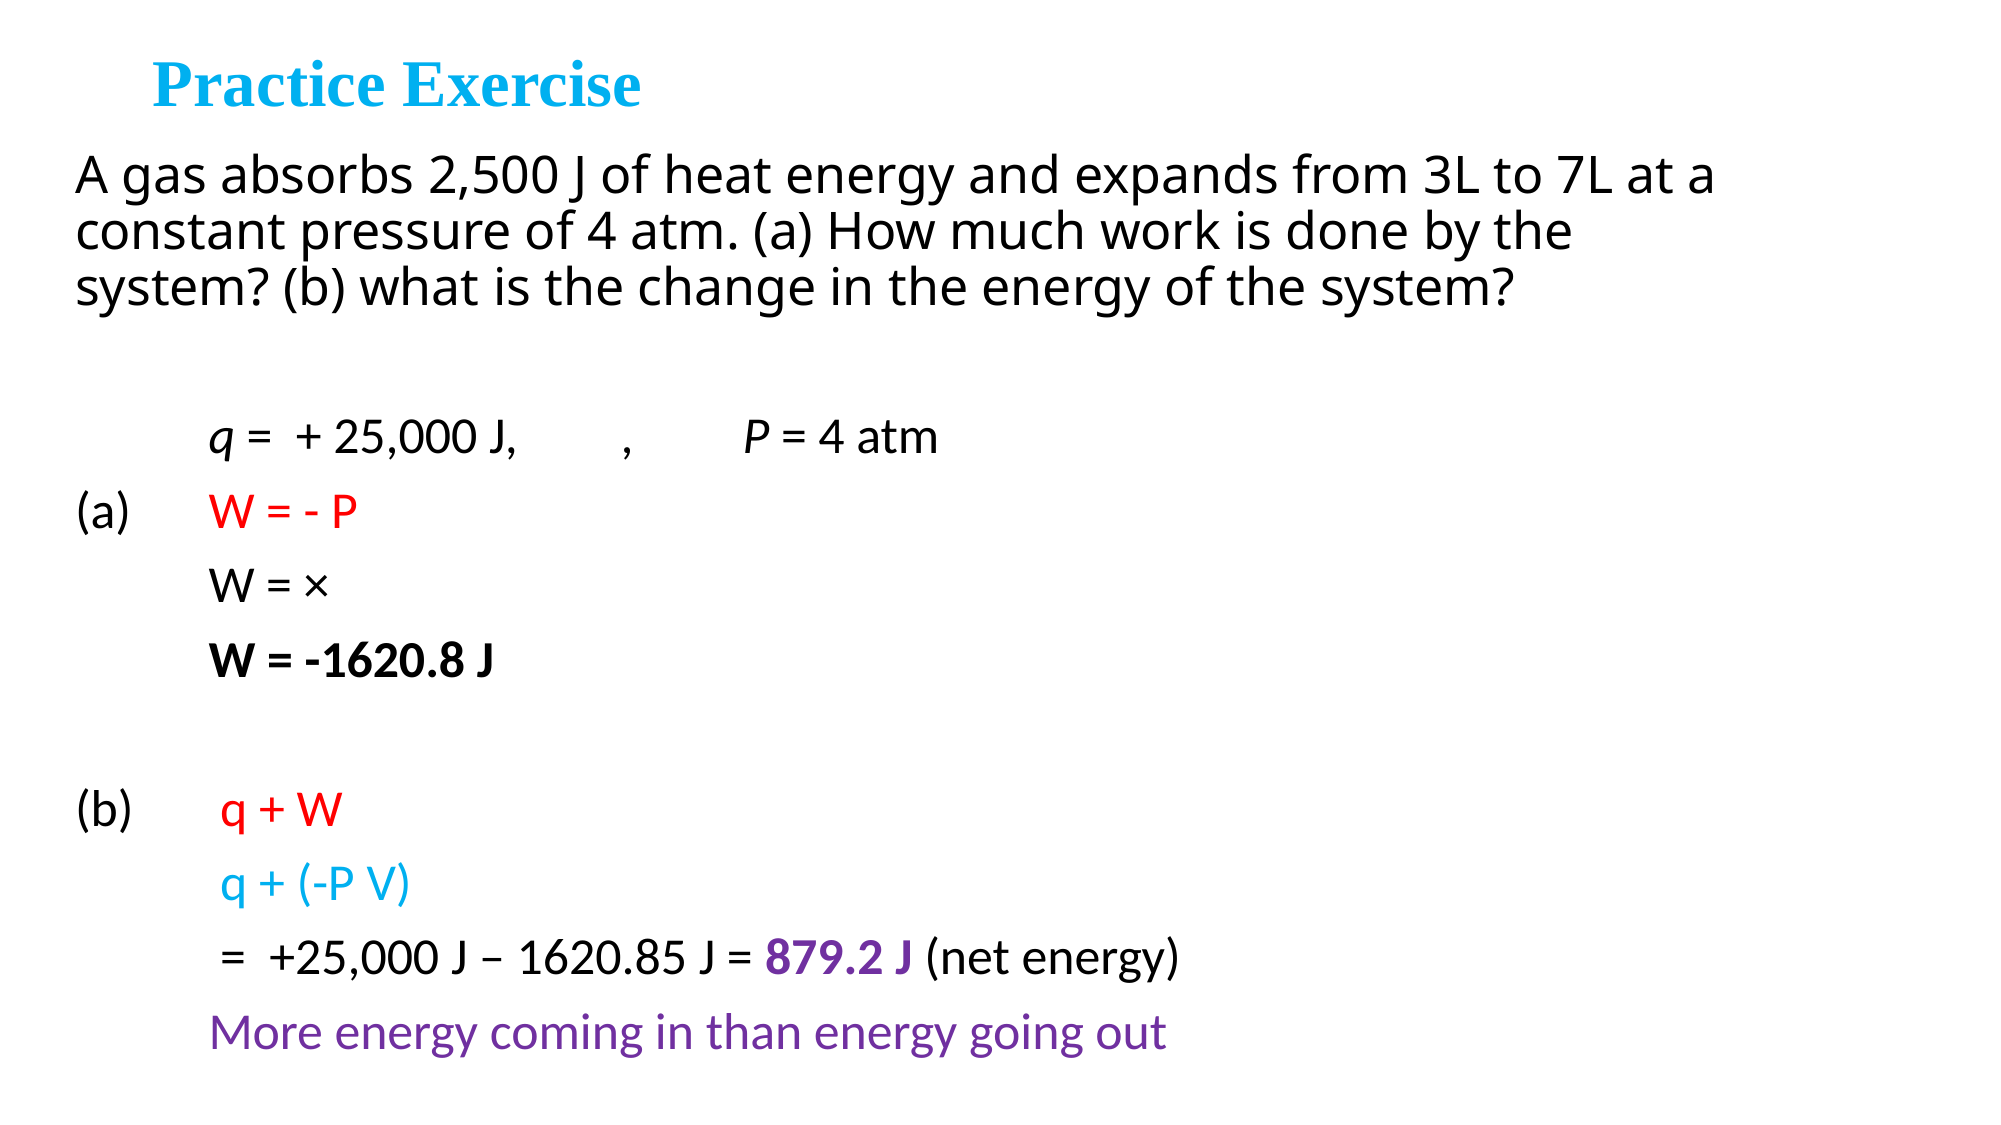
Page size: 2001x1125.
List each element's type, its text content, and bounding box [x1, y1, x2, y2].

title Practice Exercise [137, 43, 1863, 126]
